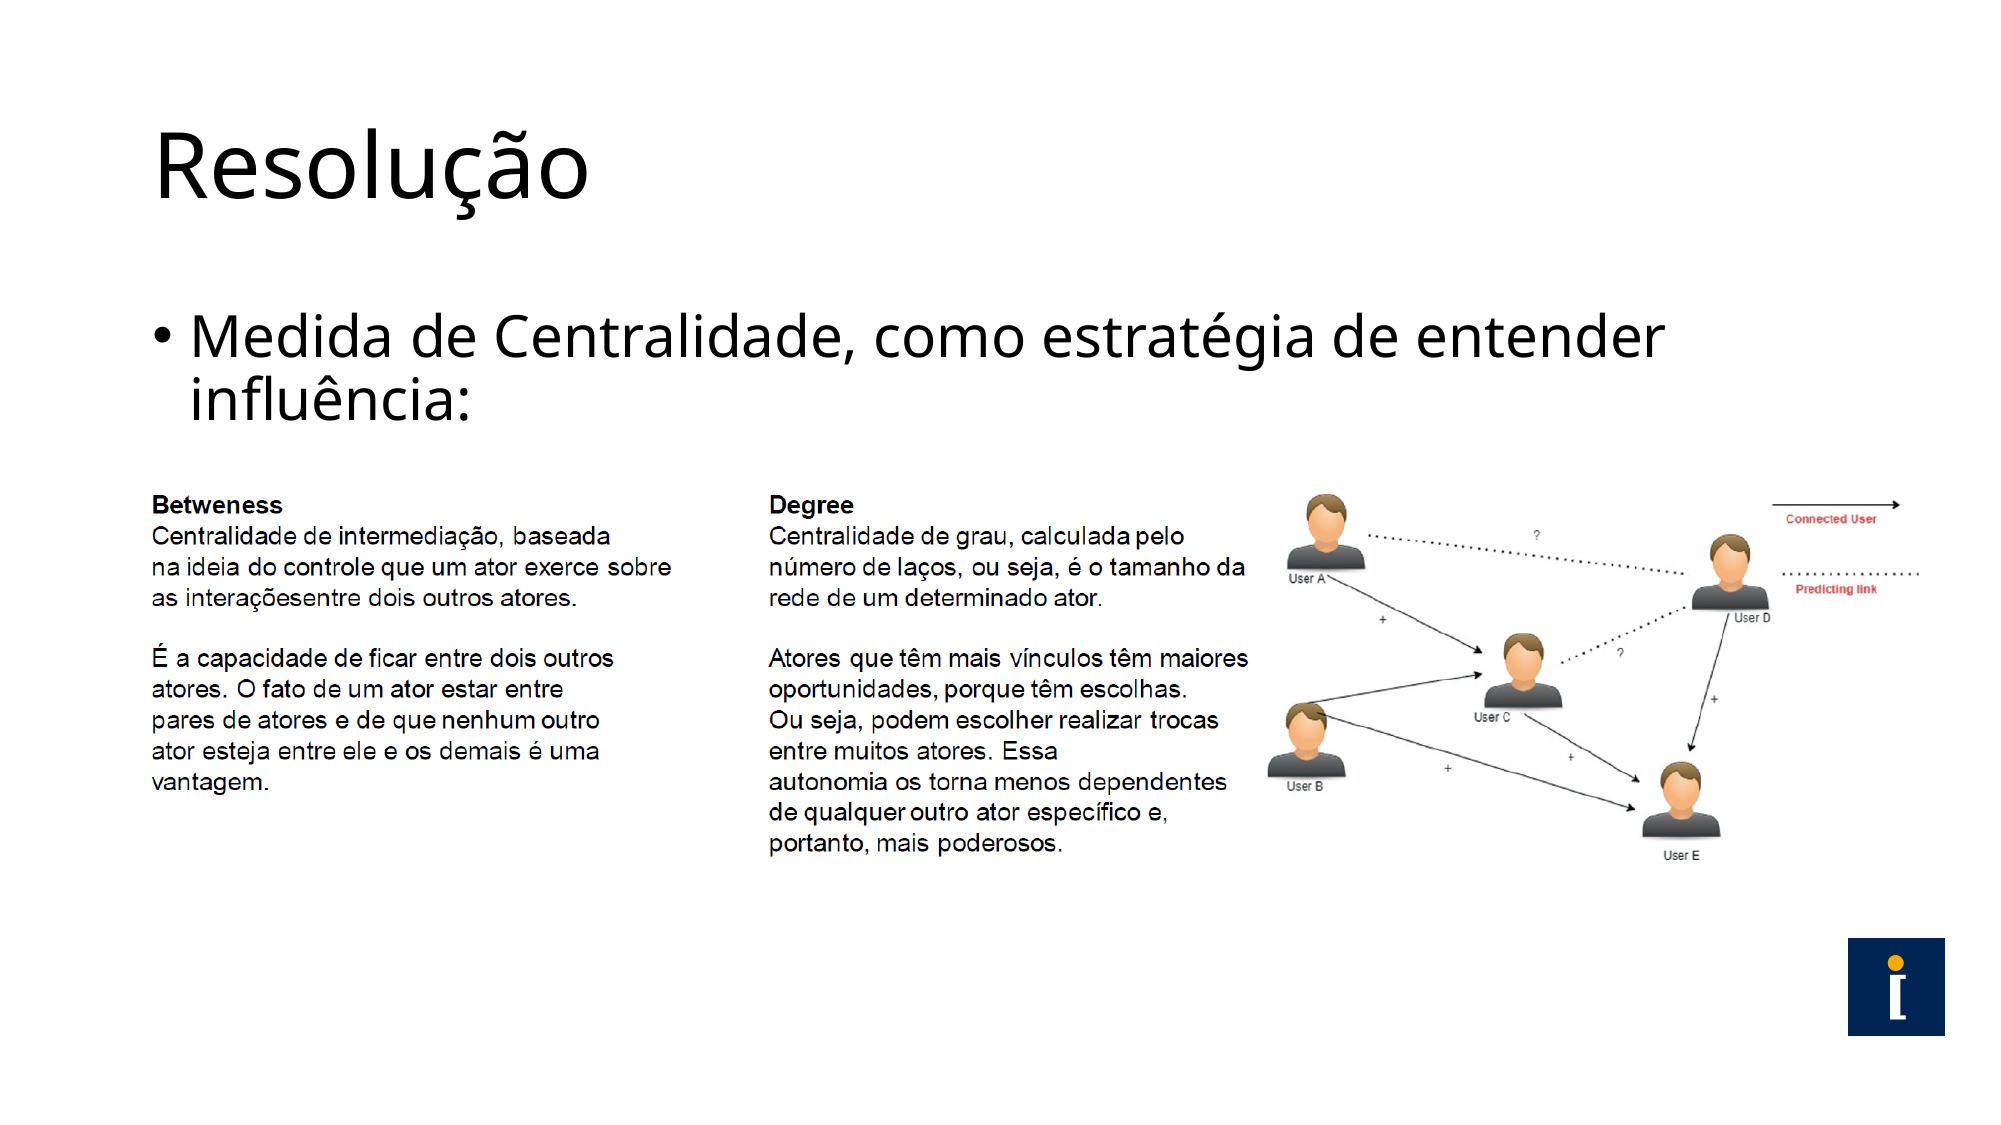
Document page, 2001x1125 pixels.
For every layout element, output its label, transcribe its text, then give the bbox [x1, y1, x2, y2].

title Resolução [137, 59, 1863, 278]
picture [128, 468, 1257, 892]
list Medida de Centralidade, como estratégia de entender influência: [137, 299, 1863, 1014]
picture [1847, 938, 1946, 1036]
picture [1263, 494, 1919, 866]
